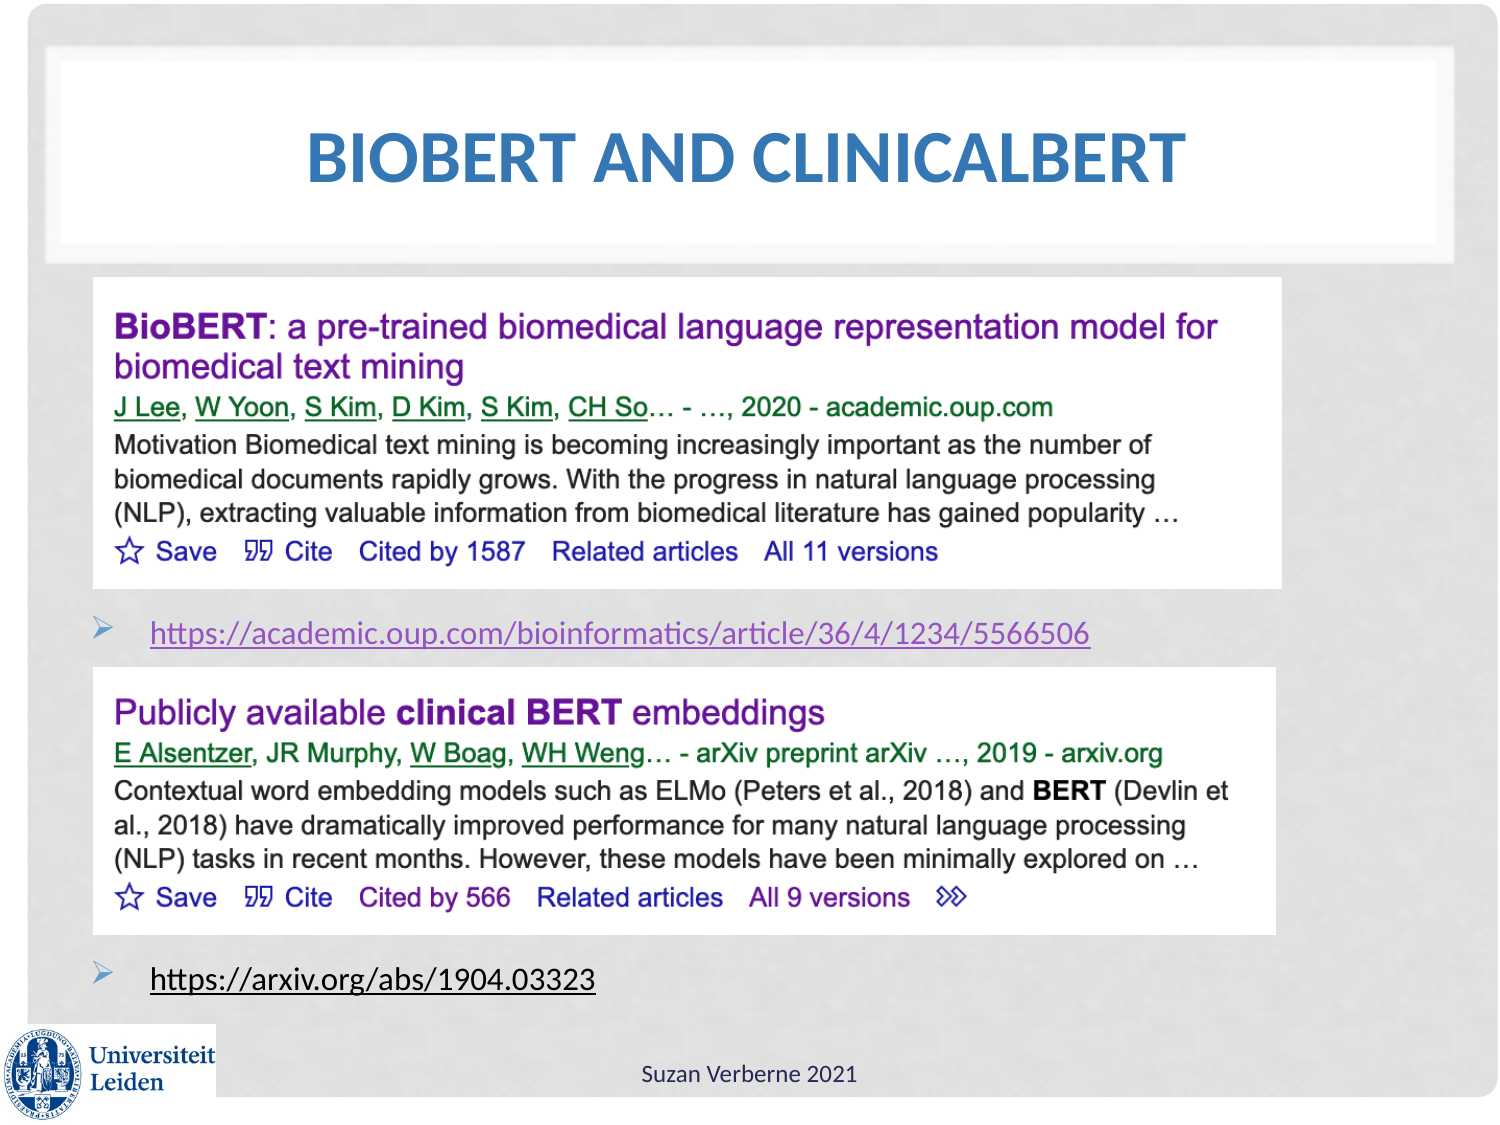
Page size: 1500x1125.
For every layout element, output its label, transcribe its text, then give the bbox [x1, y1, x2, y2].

list https://academic.oup.com/bioinformatics/article/36/4/1234/5566506 https://arxiv.org/abs/1904.03323 [75, 312, 1425, 1005]
footer Suzan Verberne 2021 [512, 1042, 988, 1103]
title BioBERT and ClinicalBERT [69, 66, 1425, 238]
picture [93, 667, 1276, 935]
picture [0, 1024, 216, 1125]
picture [93, 277, 1282, 589]
